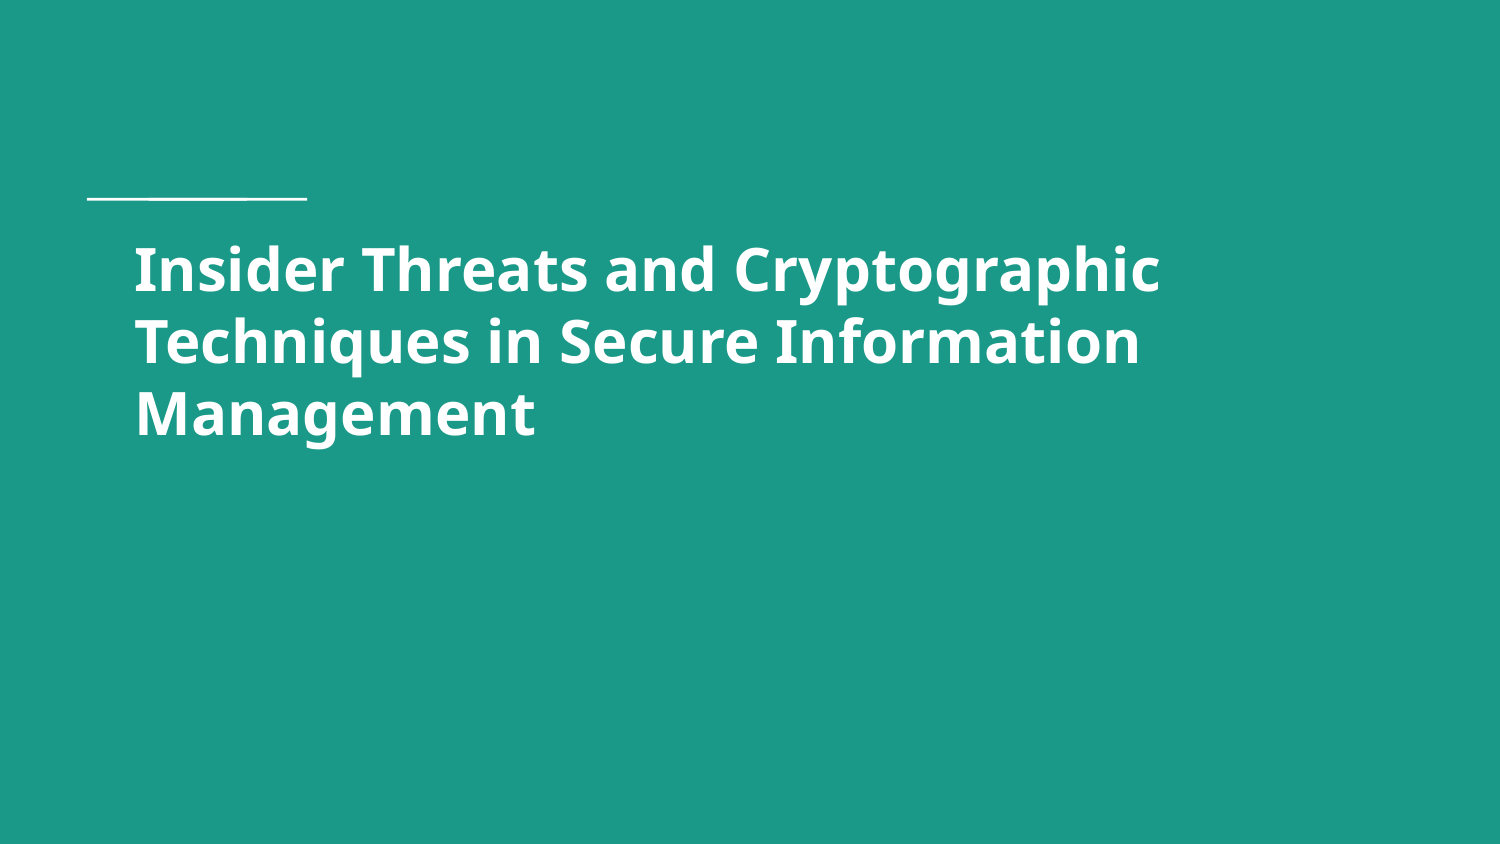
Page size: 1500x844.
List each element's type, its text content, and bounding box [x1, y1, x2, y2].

title Insider Threats and Cryptographic Techniques in Secure Information Management [119, 216, 1381, 466]
